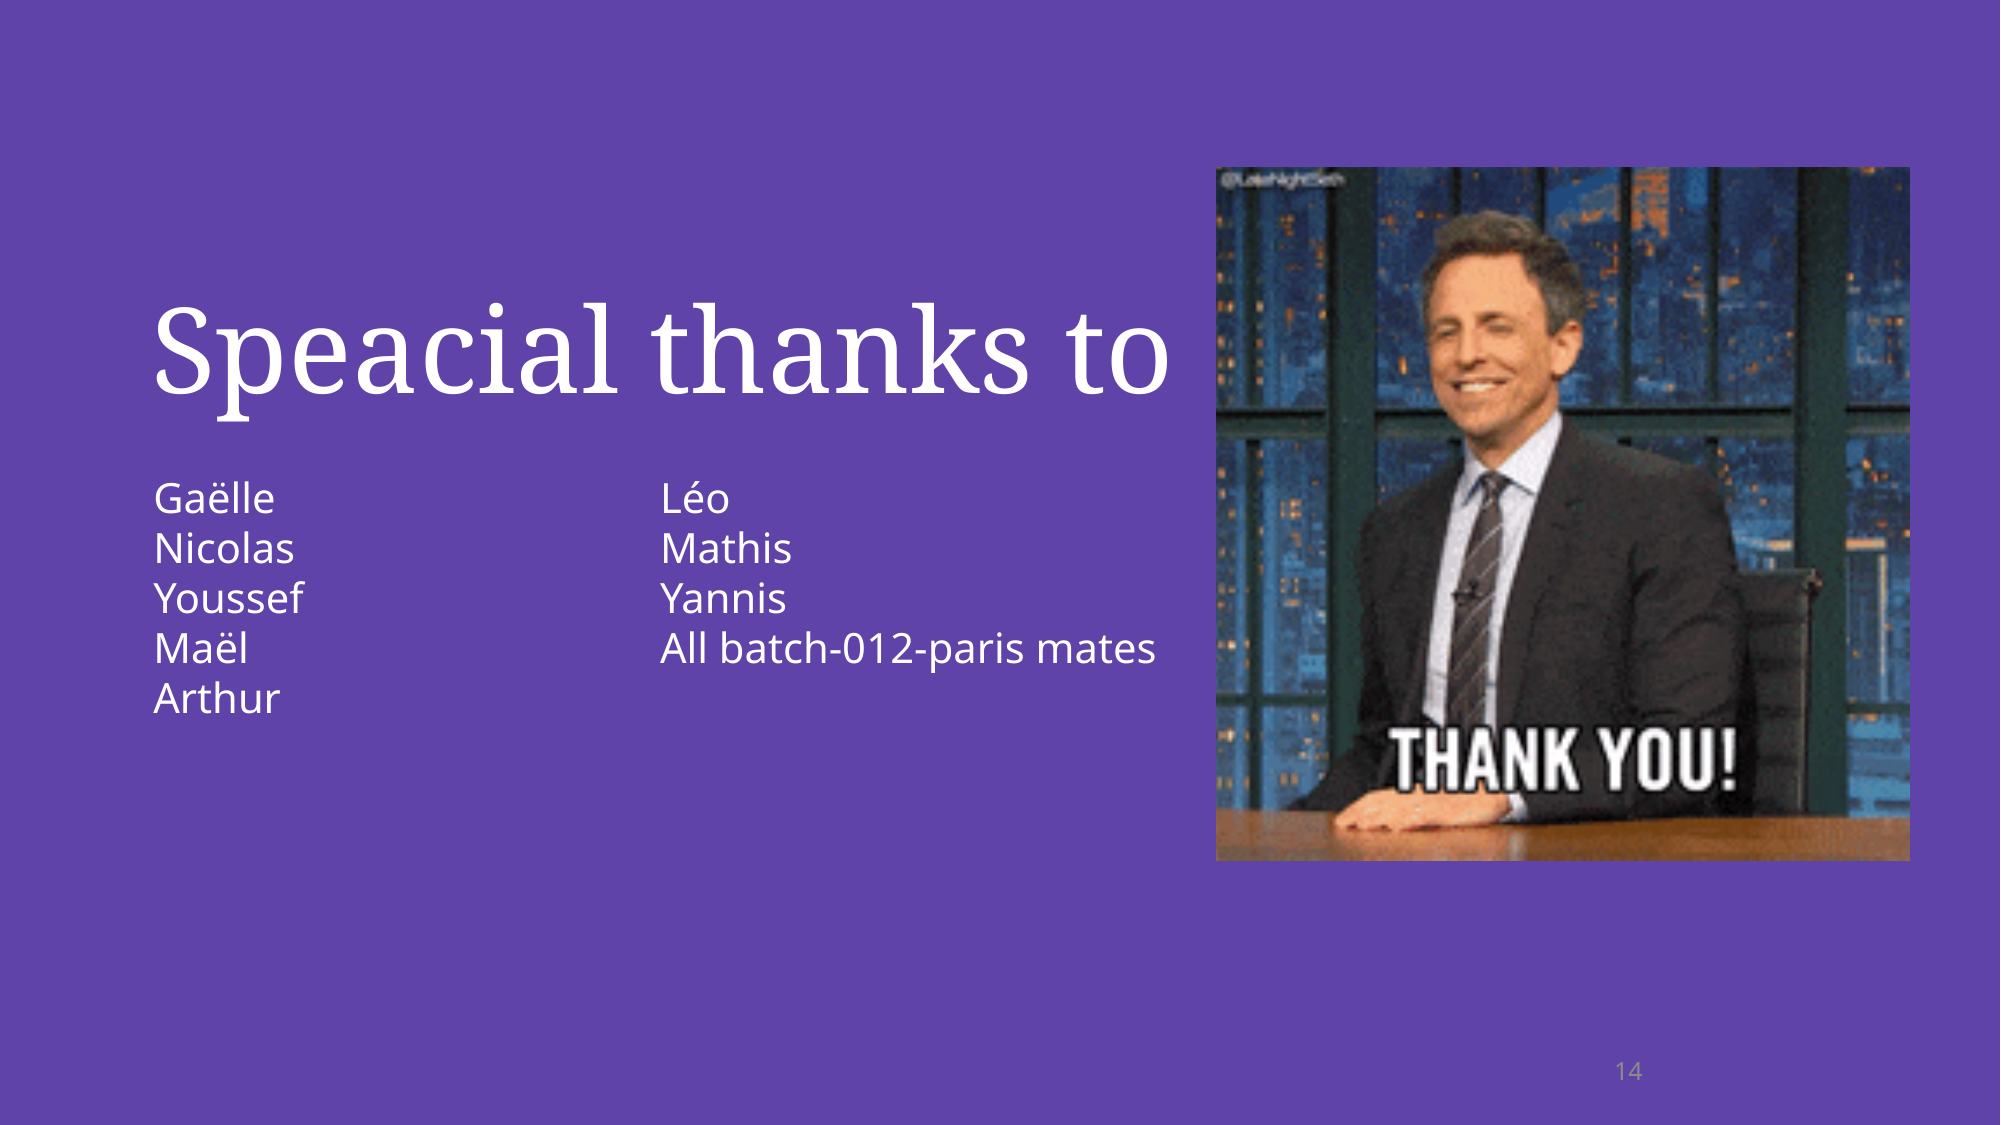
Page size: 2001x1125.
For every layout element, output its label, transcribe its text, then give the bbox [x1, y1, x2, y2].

picture [1216, 167, 1910, 861]
slide_number 14 [1397, 1042, 1658, 1103]
title Speacial thanks to [136, 280, 1216, 749]
text_box Gaëlle Nicolas Youssef Maël Arthur Léo Mathis Yannis All batch-012-paris mates [138, 464, 1182, 776]
